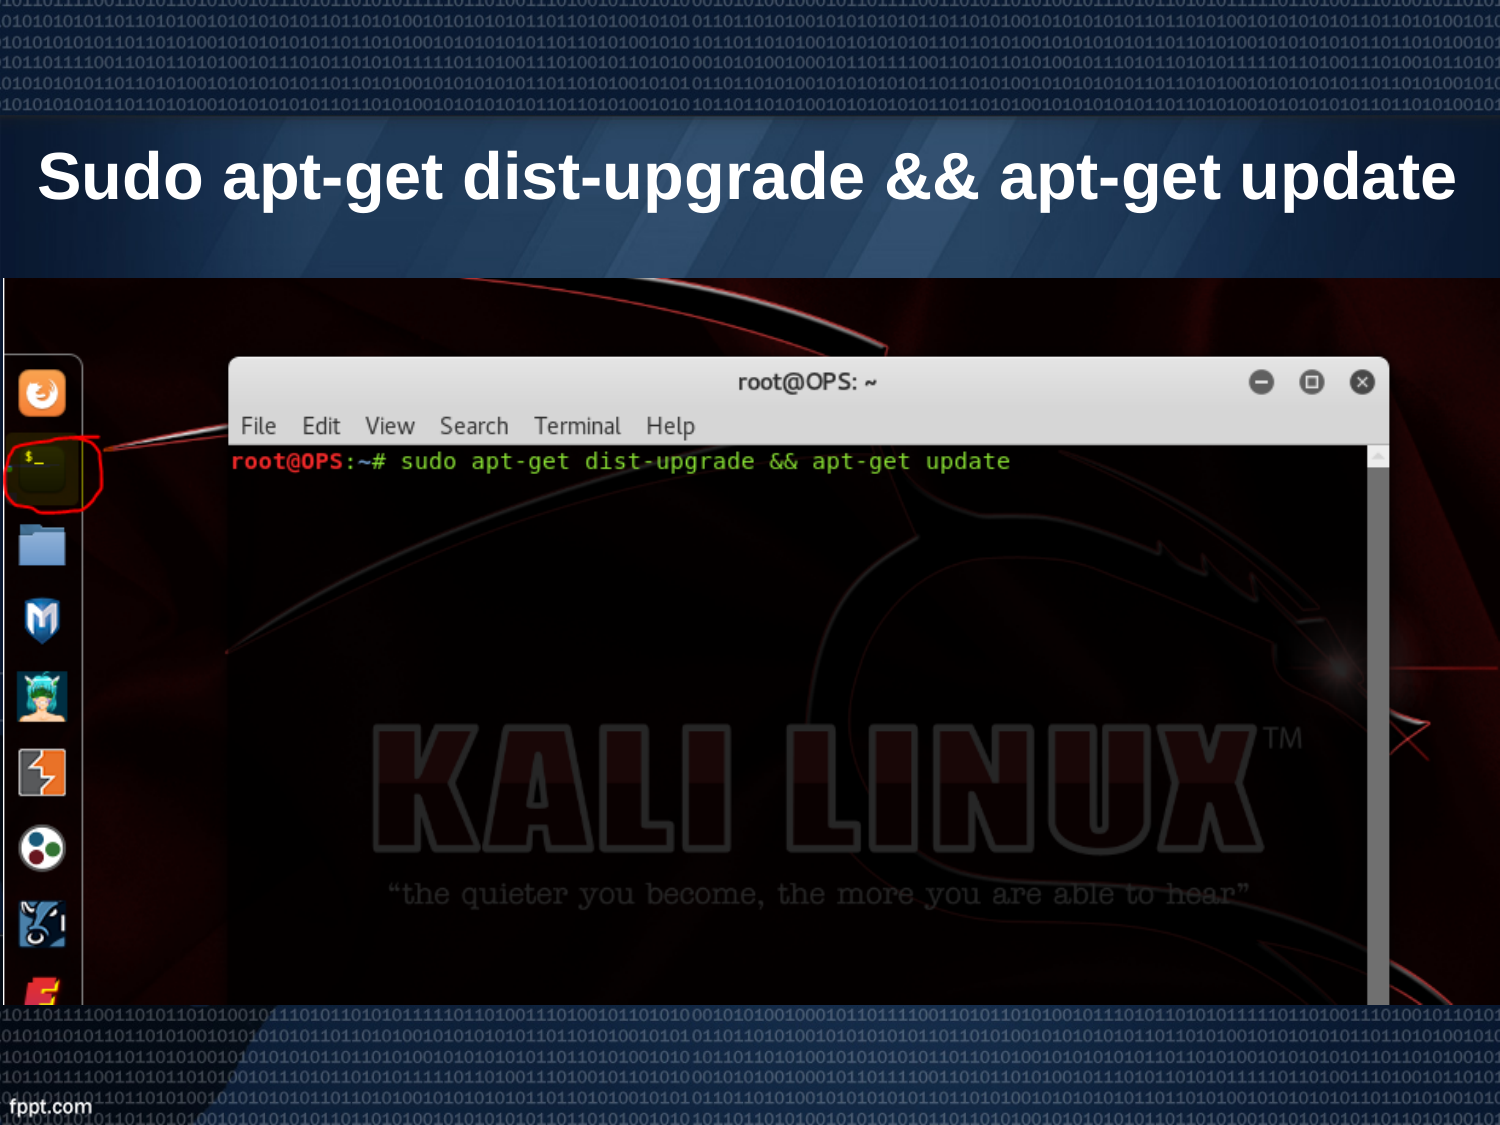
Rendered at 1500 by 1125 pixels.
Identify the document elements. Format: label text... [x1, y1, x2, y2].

picture [0, 0, 1500, 1125]
list Sudo apt-get dist-upgrade && apt-get update [0, 125, 1499, 256]
